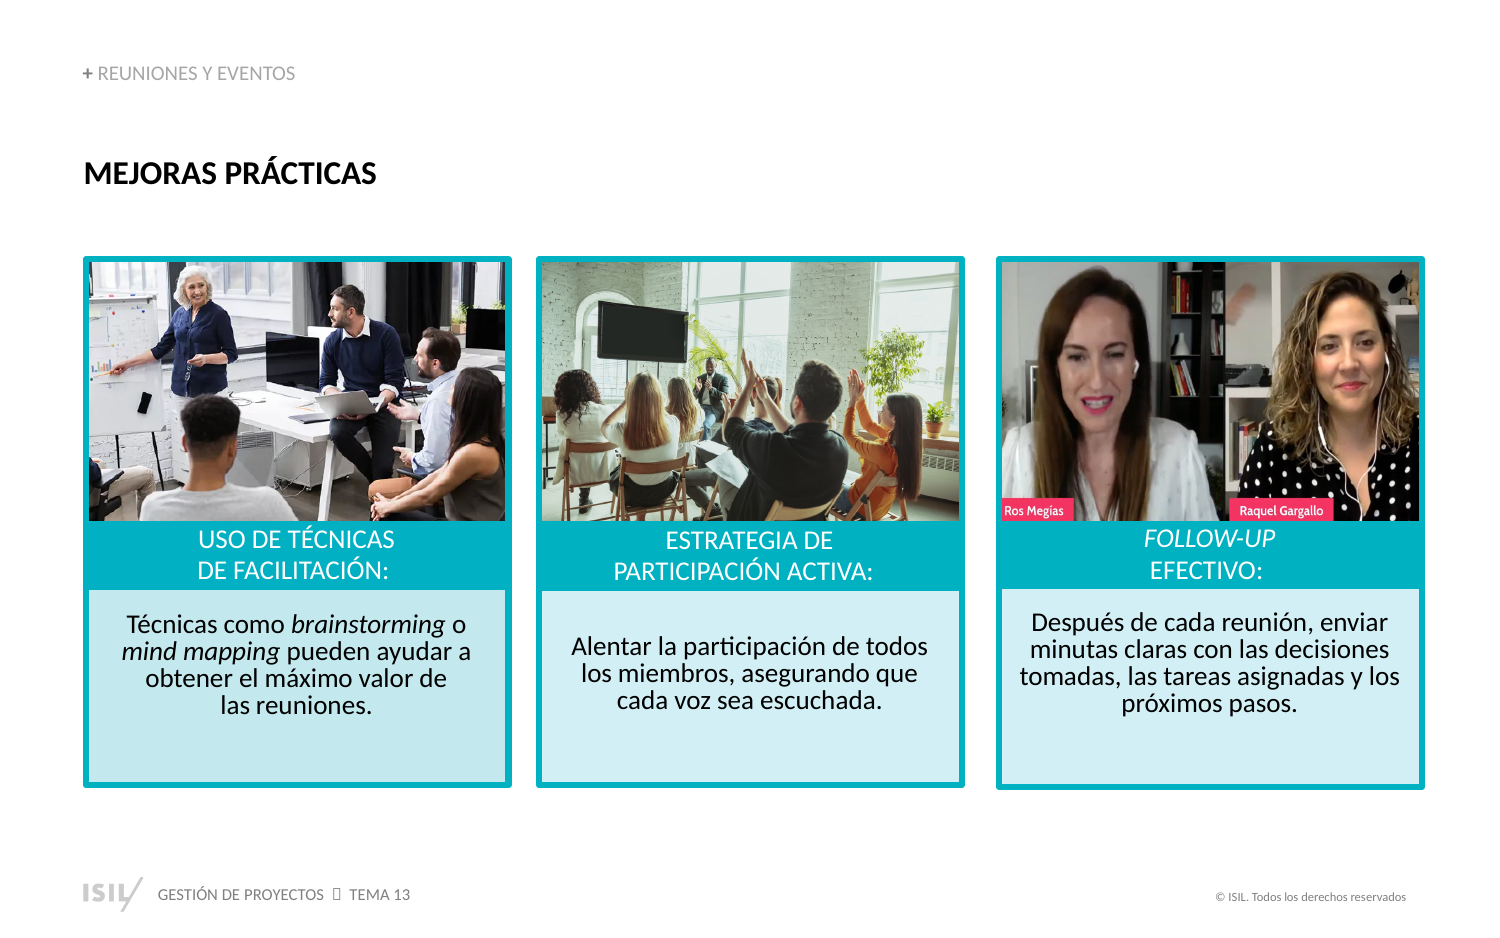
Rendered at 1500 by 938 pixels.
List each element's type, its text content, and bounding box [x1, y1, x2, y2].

text_box MEJORAS PRÁCTICAS [83, 150, 1123, 191]
picture [1000, 259, 1424, 524]
text_box [537, 257, 964, 262]
text_box [997, 529, 1424, 789]
text_box [84, 529, 511, 787]
text_box [84, 257, 511, 262]
picture [86, 261, 509, 523]
text_box [537, 532, 964, 787]
text_box + REUNIONES Y EVENTOS [82, 61, 671, 85]
picture [540, 260, 962, 526]
